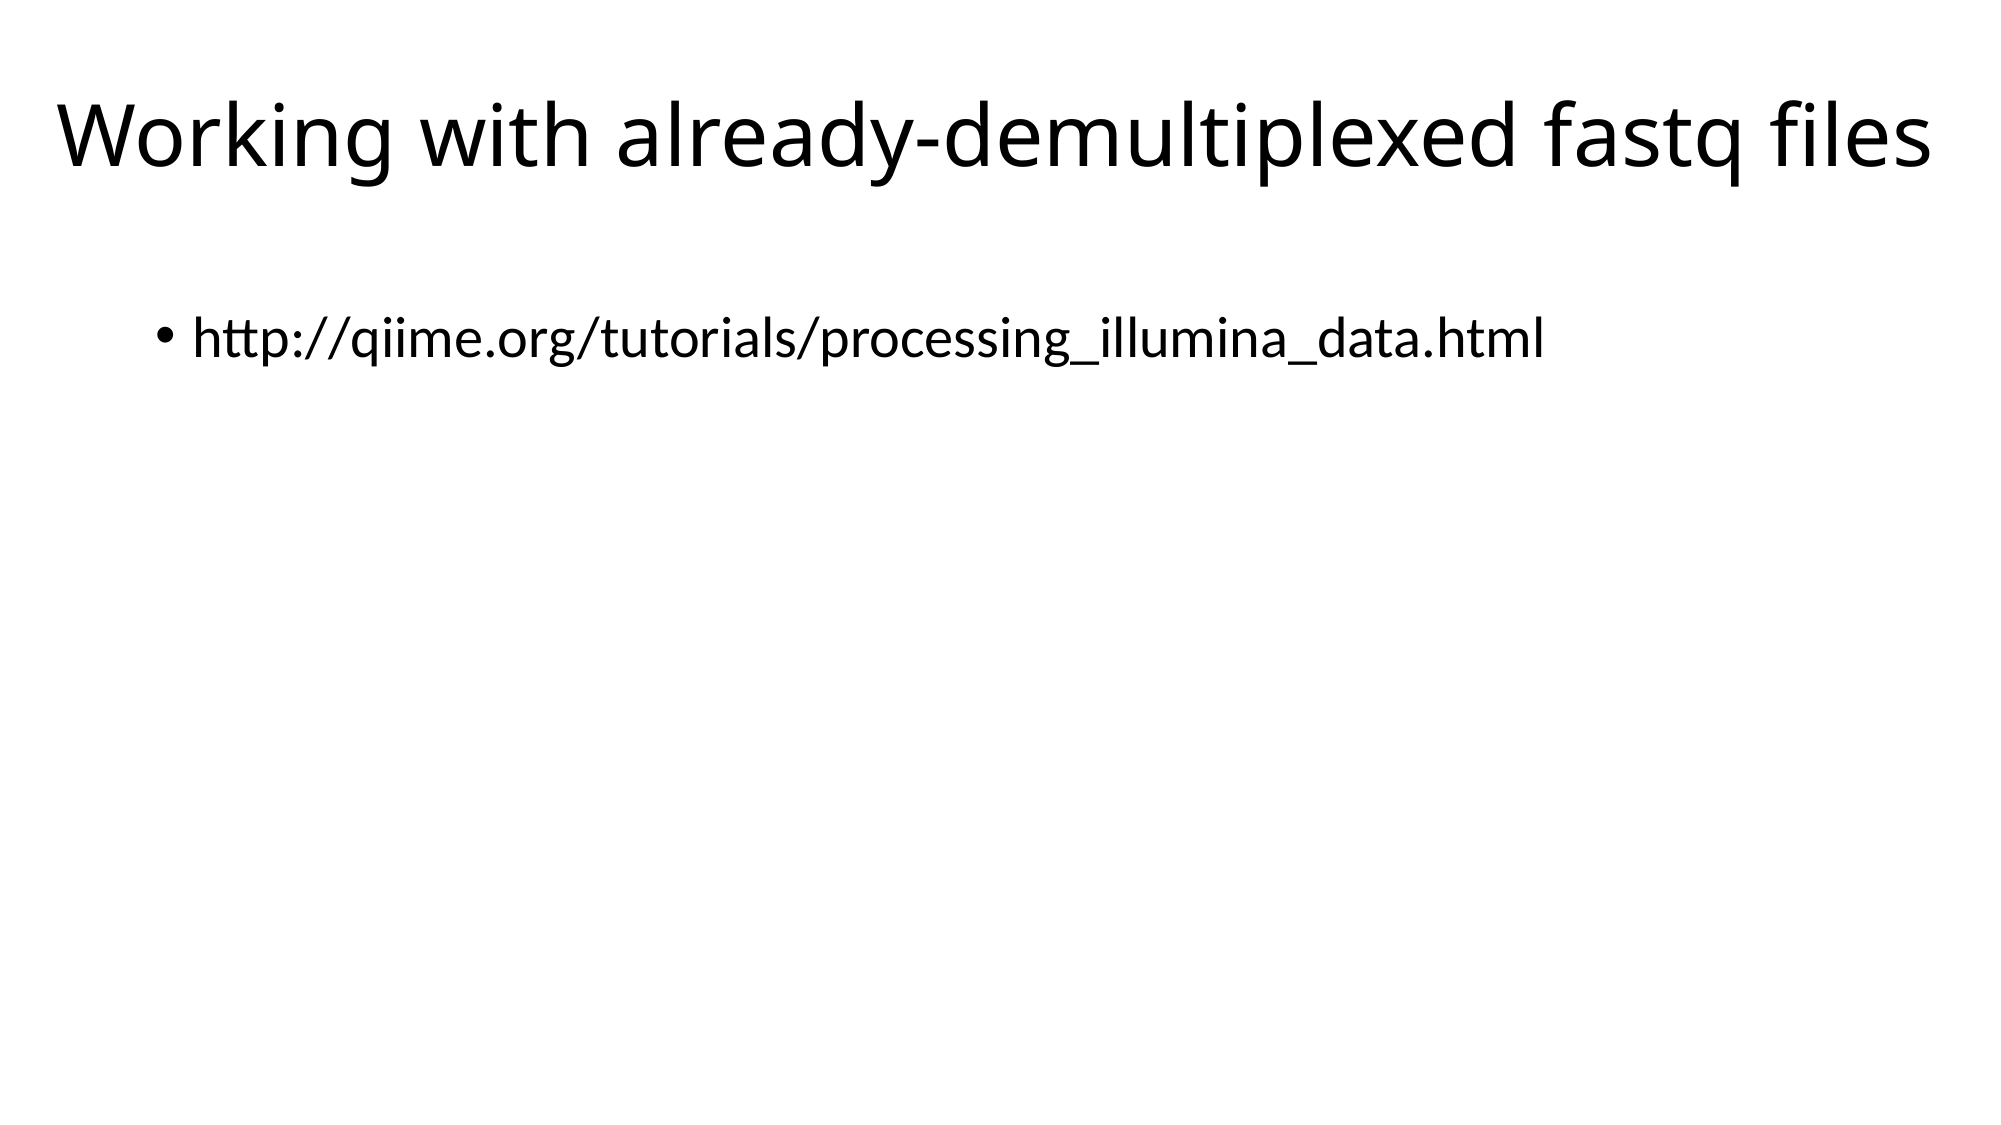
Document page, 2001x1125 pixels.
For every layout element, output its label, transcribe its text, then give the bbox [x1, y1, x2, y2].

title Working with already-demultiplexed fastq files [41, 82, 1965, 300]
list http://qiime.org/tutorials/processing_illumina_data.html [140, 299, 1866, 1014]
